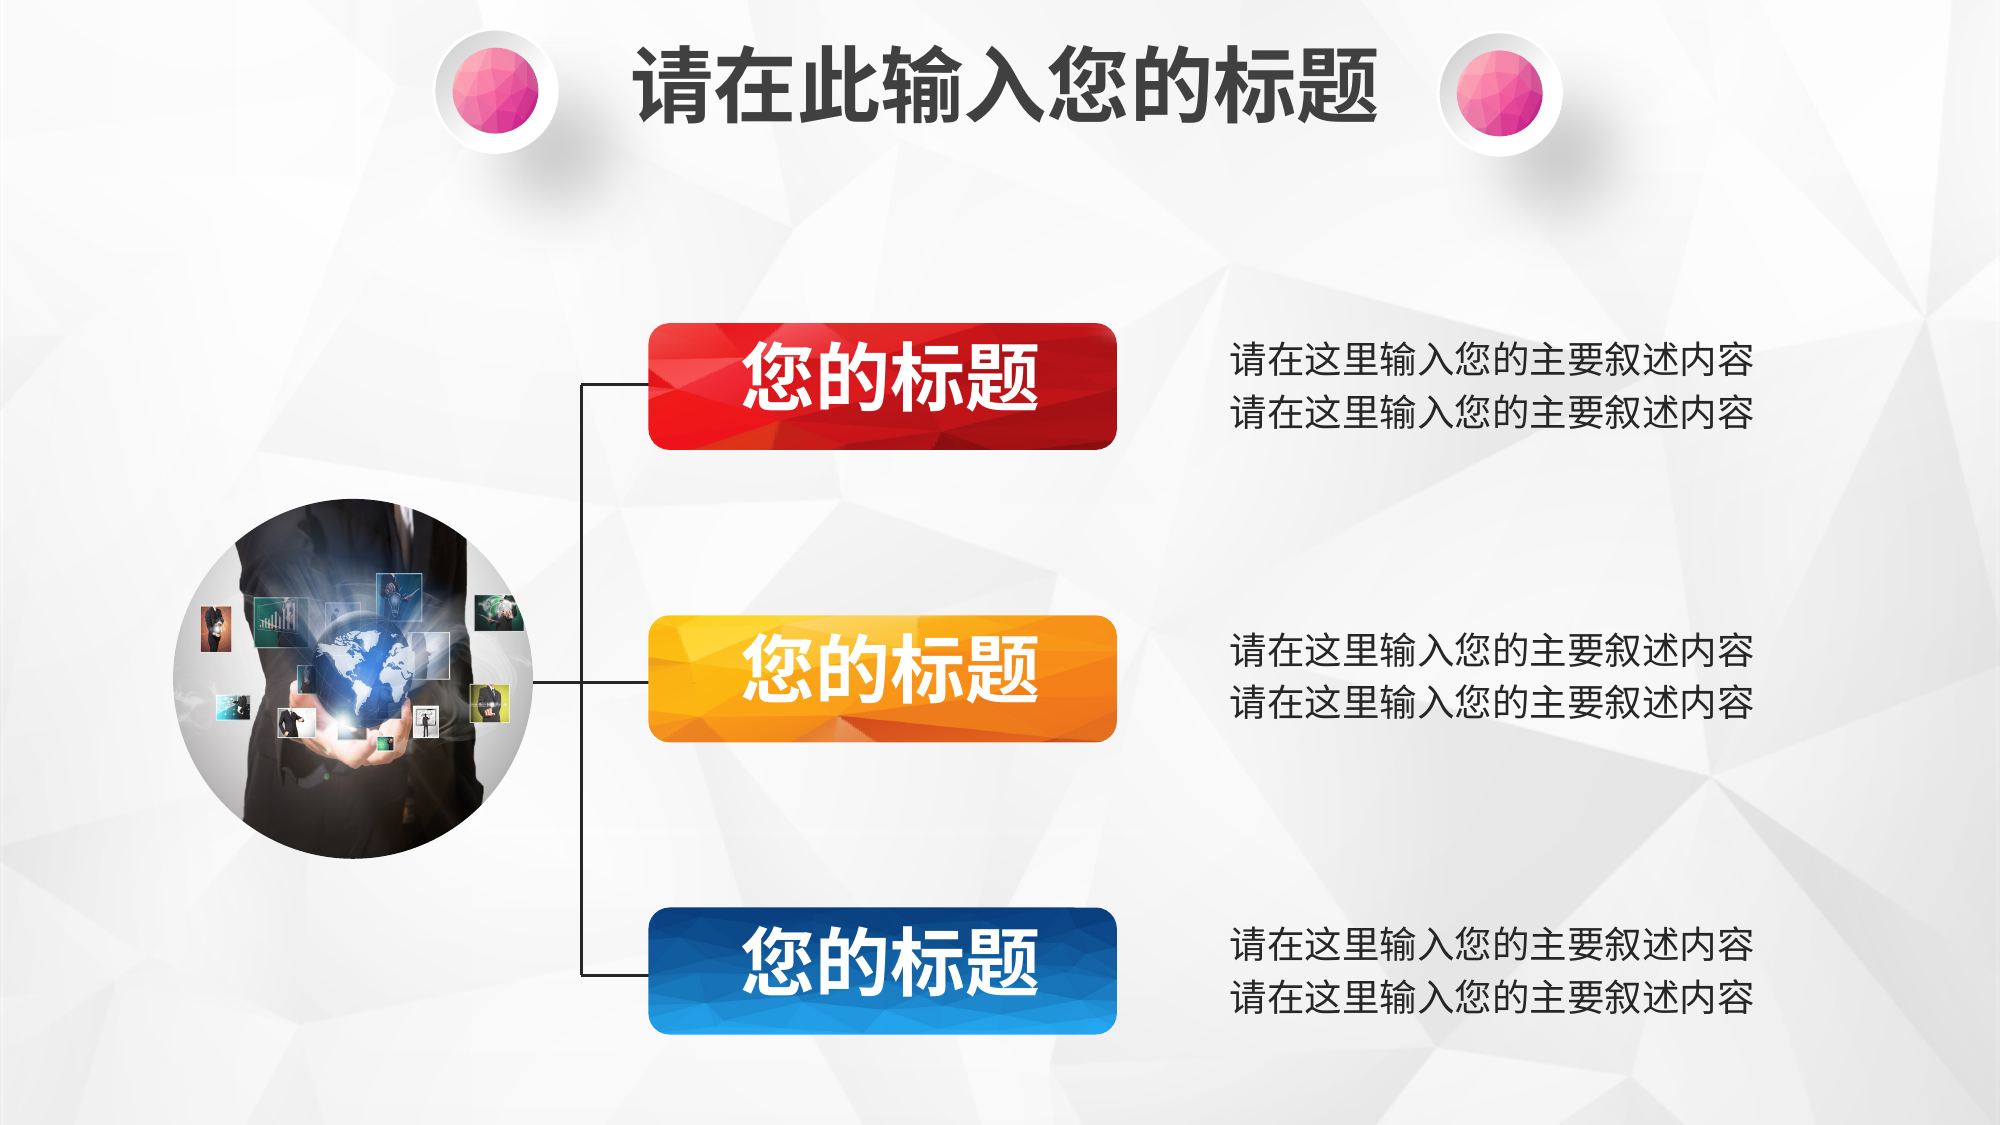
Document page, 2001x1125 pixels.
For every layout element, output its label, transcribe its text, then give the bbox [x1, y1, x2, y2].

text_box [648, 323, 1117, 450]
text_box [1438, 31, 1562, 156]
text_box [433, 29, 558, 153]
text_box 请在这里输入您的主要叙述内容 请在这里输入您的主要叙述内容 [1214, 913, 1793, 1026]
text_box [172, 497, 535, 860]
text_box 请在此输入您的标题 [616, 25, 1396, 141]
picture [0, 0, 2000, 1125]
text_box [648, 907, 1117, 1035]
text_box 请在这里输入您的主要叙述内容 请在这里输入您的主要叙述内容 [1214, 619, 1793, 732]
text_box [648, 615, 1117, 743]
text_box 请在这里输入您的主要叙述内容 请在这里输入您的主要叙述内容 [1214, 329, 1793, 442]
